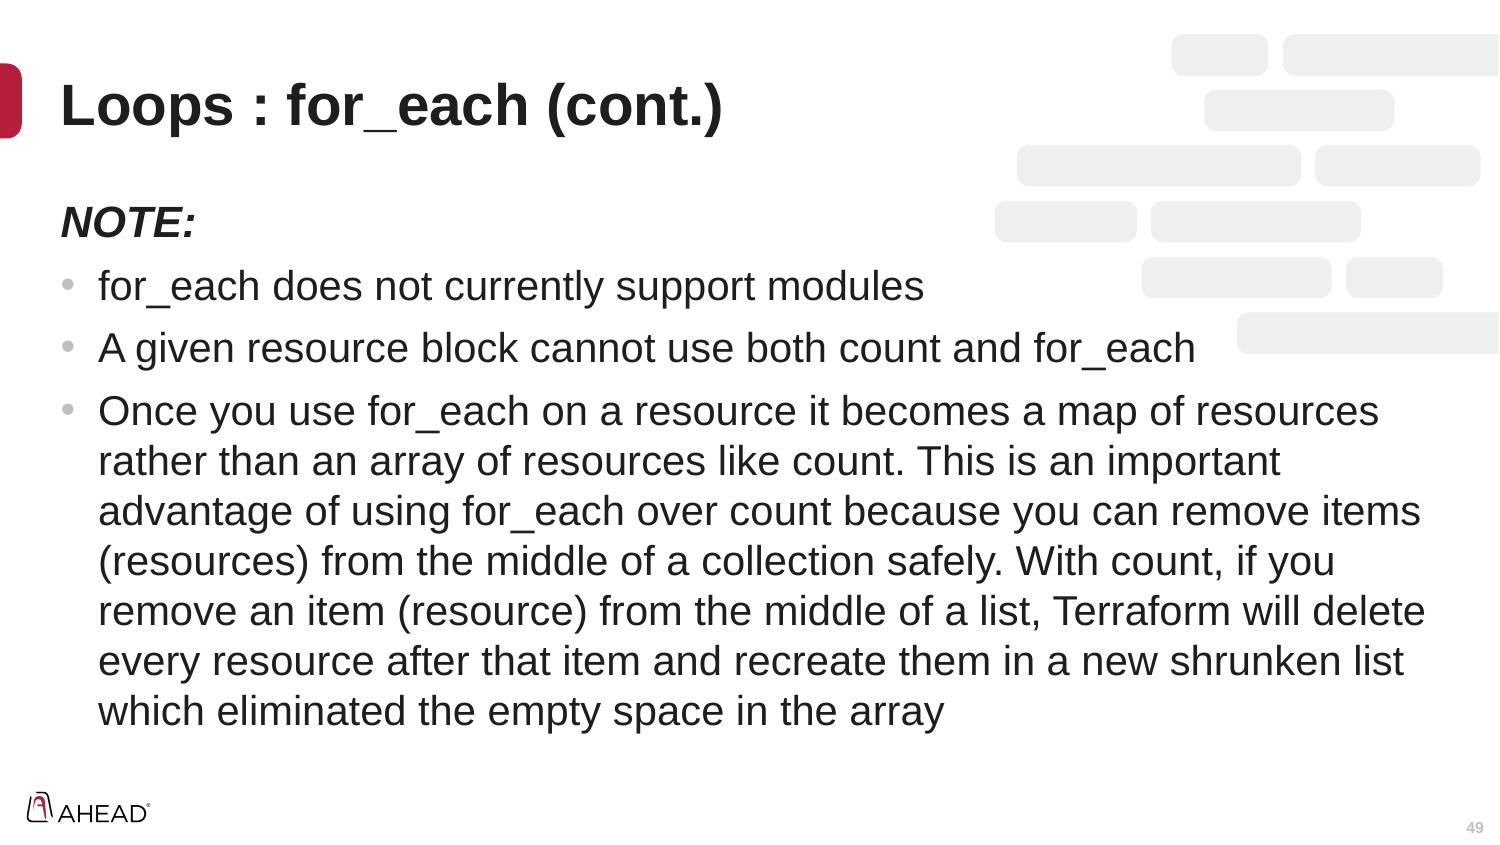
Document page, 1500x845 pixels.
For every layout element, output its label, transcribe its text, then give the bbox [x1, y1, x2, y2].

title Loops : for_each (cont.) [45, 59, 1451, 143]
picture [0, 0, 1500, 845]
list NOTE: for_each does not currently support modules A given resource block cannot use both count and for_each Once you use for_each on a resource it becomes a map of resources rather than an array of resources like count. This is an important advantage of using for_each over count because you can remove items (resources) from the middle of a collection safely. With count, if you remove an item (resource) from the middle of a list, Terraform will delete every resource after that item and recreate them in a new shrunken list which eliminated the empty space in the array [45, 186, 1451, 763]
